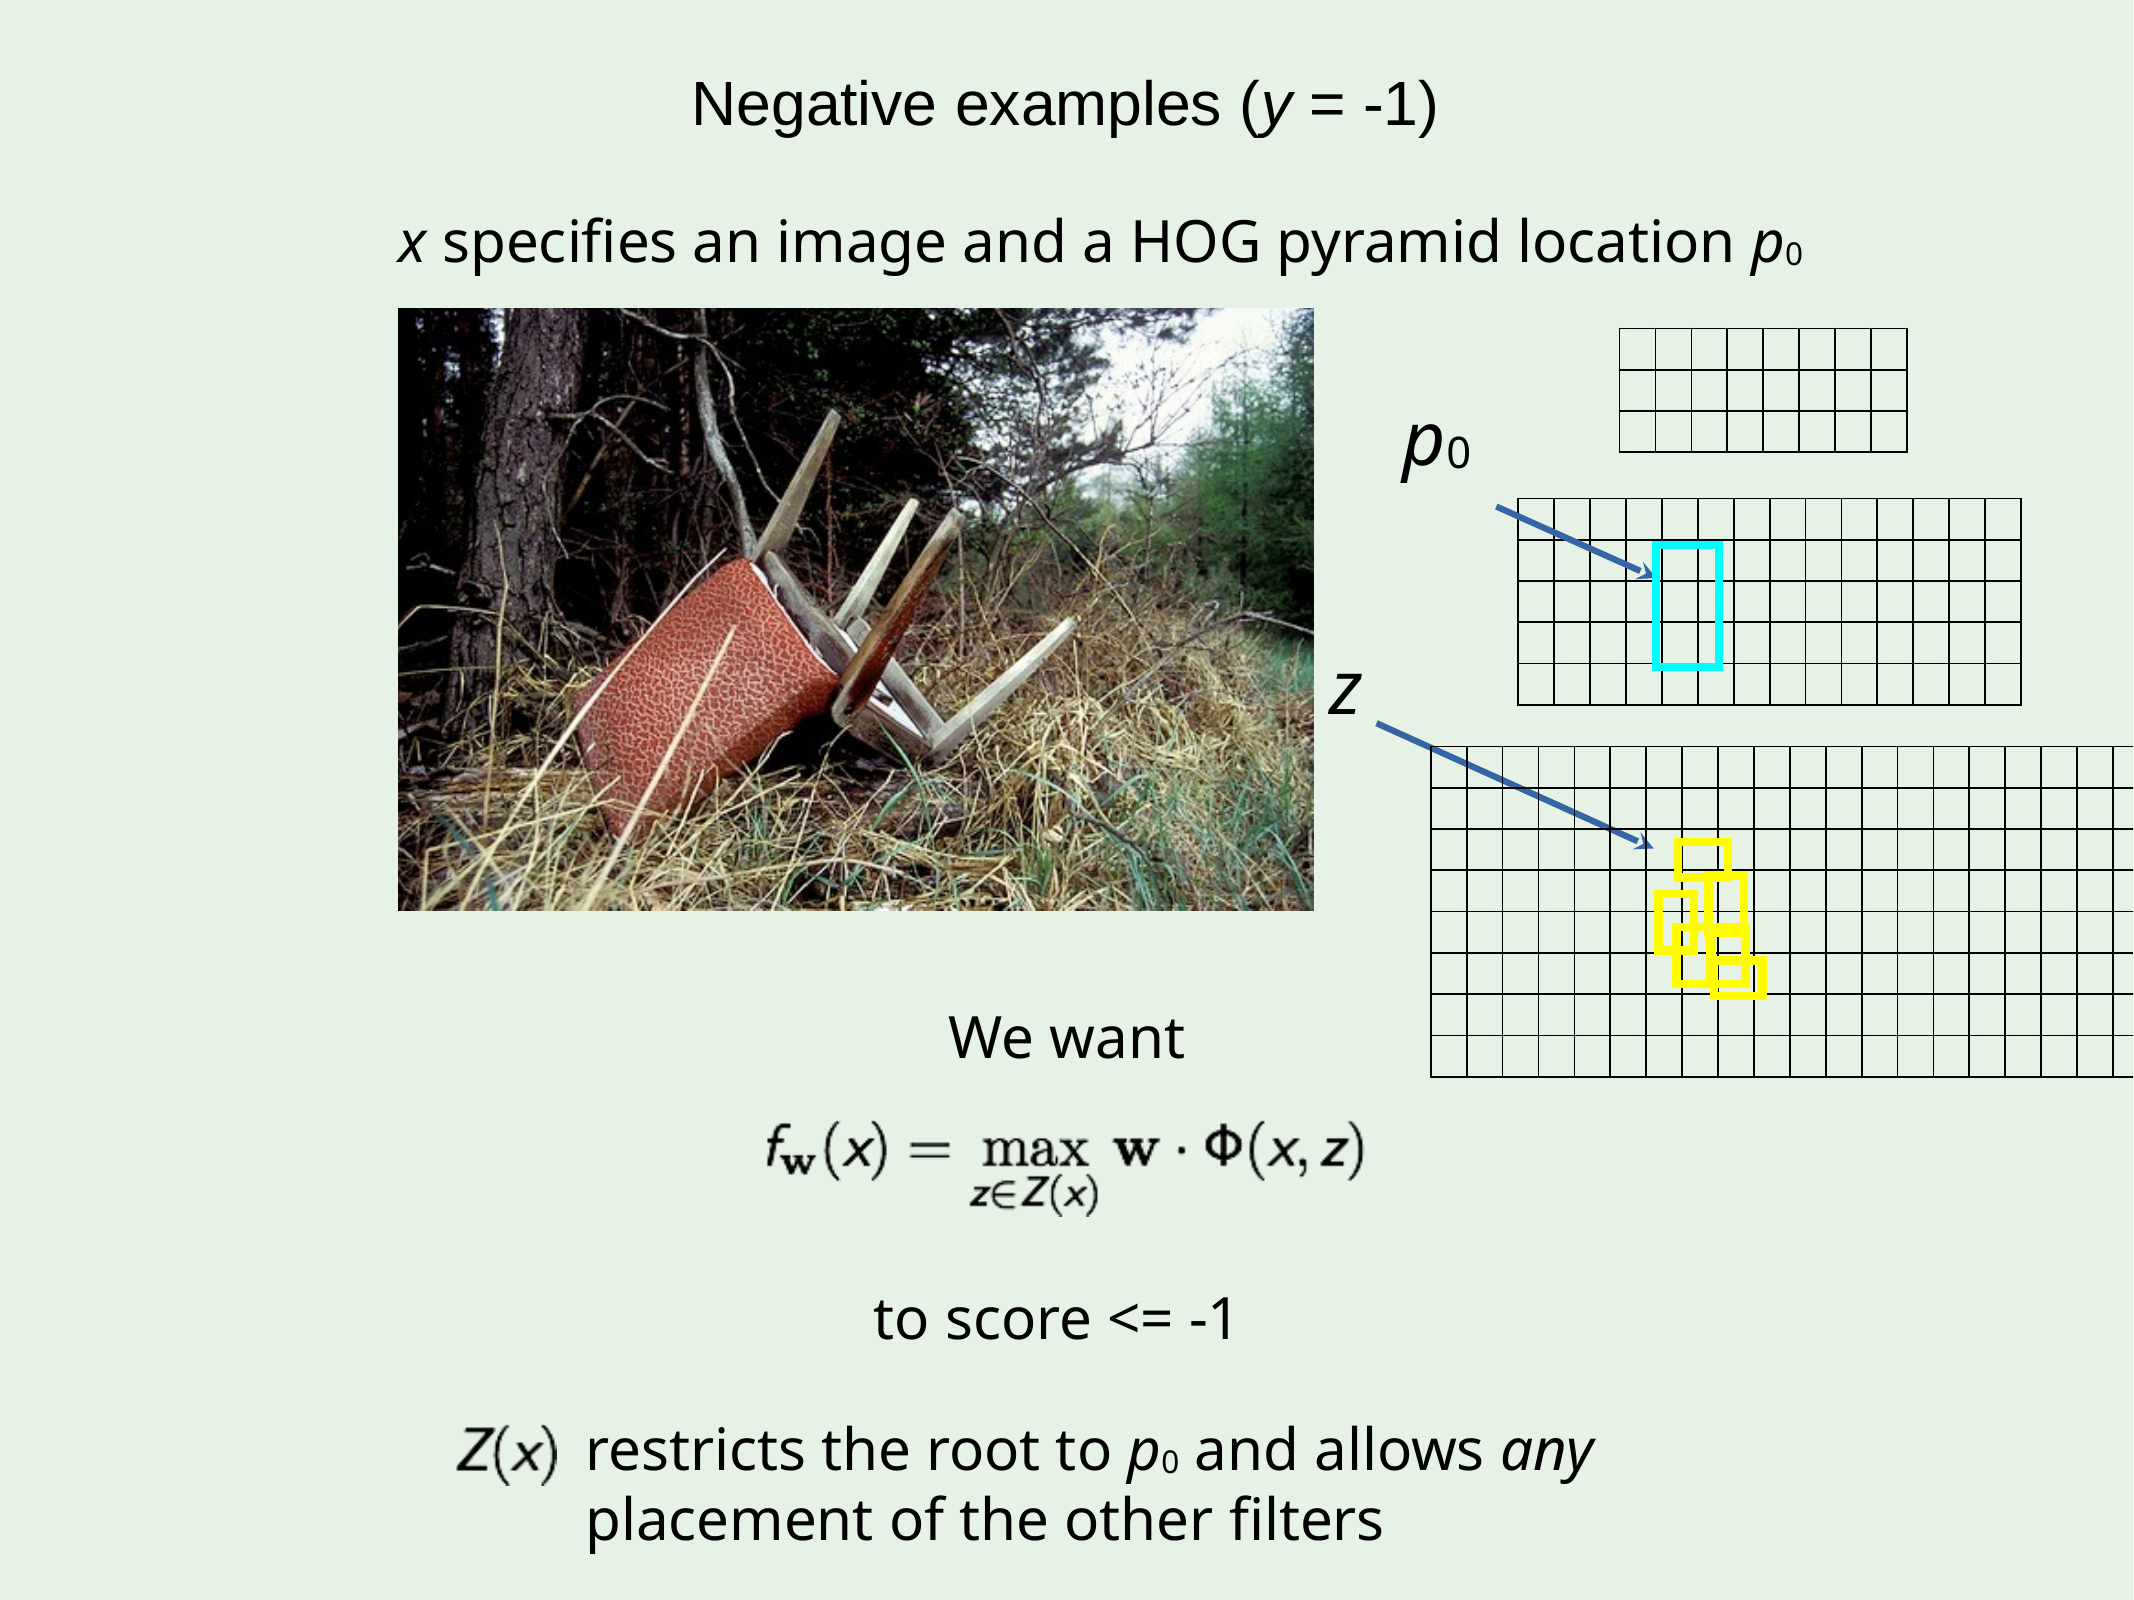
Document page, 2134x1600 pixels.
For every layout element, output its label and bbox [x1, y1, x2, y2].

table_cell [1771, 541, 1805, 580]
table_cell [1863, 789, 1897, 828]
table_cell [1647, 789, 1681, 828]
table_cell [1878, 582, 1912, 621]
table_cell [1950, 582, 1984, 621]
table_cell [2114, 954, 2134, 993]
table_cell [1827, 830, 1861, 869]
table_cell [1611, 789, 1645, 828]
table_cell [1791, 912, 1825, 952]
table_cell [1934, 954, 1968, 993]
table_cell [1627, 582, 1656, 621]
table_cell [1432, 912, 1466, 952]
table_cell [1692, 412, 1726, 451]
table_header [1842, 499, 1876, 539]
table_cell [1591, 623, 1625, 663]
table_cell [1503, 912, 1538, 952]
table_cell [1611, 1036, 1645, 1076]
table_cell [1719, 997, 1753, 1035]
table_cell [1898, 789, 1933, 828]
table_cell [2078, 789, 2112, 828]
table_cell [1519, 582, 1553, 621]
table_cell [1575, 1036, 1609, 1076]
table_header [1699, 499, 1733, 539]
table_cell [2042, 954, 2076, 993]
table_cell [1728, 871, 1753, 911]
table_cell [1800, 412, 1834, 451]
table_cell [1719, 789, 1753, 828]
table_header [1771, 499, 1805, 539]
table_cell [1647, 830, 1681, 869]
table_cell [1627, 664, 1661, 704]
table_header [1970, 747, 2004, 787]
table_cell [1898, 995, 1933, 1035]
table_cell [1699, 541, 1733, 580]
table_cell [1519, 541, 1553, 580]
table_cell [1539, 789, 1574, 828]
table_header [1683, 747, 1717, 787]
table_cell [1746, 954, 1753, 960]
table_header [1663, 499, 1697, 539]
table_cell [1683, 878, 1708, 911]
table_cell [1934, 995, 1968, 1035]
table_cell [1934, 830, 1968, 869]
table_cell [1914, 582, 1948, 621]
table_header [1806, 499, 1841, 539]
table_cell [1898, 871, 1933, 911]
table_cell [1791, 789, 1825, 828]
table_cell [1735, 664, 1769, 704]
table_cell [1755, 912, 1789, 952]
table_cell [1986, 664, 2020, 704]
table_cell [1744, 912, 1753, 952]
table_header [1468, 747, 1502, 787]
table_cell [1683, 789, 1717, 828]
table_header [1627, 499, 1661, 539]
table_cell [1503, 954, 1538, 993]
table_cell [1934, 871, 1968, 911]
table_cell [1878, 623, 1912, 663]
table_cell [1863, 995, 1897, 1035]
table_cell [1611, 830, 1645, 869]
text_box [867, 1275, 1248, 1358]
table_cell [1575, 871, 1609, 911]
table_cell [1827, 995, 1861, 1035]
table_cell [1728, 371, 1762, 410]
table_cell [1735, 541, 1769, 580]
table_cell [1764, 412, 1798, 451]
table_cell [1620, 412, 1655, 451]
table_cell [2006, 912, 2040, 952]
table_cell [1863, 1036, 1897, 1076]
table_header [1692, 329, 1726, 369]
table_header [1591, 499, 1625, 539]
table_header [1878, 499, 1912, 539]
table_cell [1771, 623, 1805, 663]
table_cell [1735, 582, 1769, 621]
table_cell [1647, 995, 1681, 1035]
table_cell [1791, 995, 1825, 1035]
table_cell [2006, 995, 2040, 1035]
table_cell [1692, 371, 1726, 410]
table_header [2042, 747, 2076, 787]
table_cell [1539, 912, 1574, 952]
table_cell [1755, 789, 1789, 828]
table_header [2078, 747, 2112, 787]
table_cell [2042, 830, 2076, 869]
table_cell [1755, 954, 1789, 993]
table_cell [1575, 789, 1609, 828]
table_header [1555, 534, 1566, 539]
table_cell [1914, 664, 1948, 704]
table_header [1764, 329, 1798, 369]
table_cell [2078, 830, 2112, 869]
table_header [1611, 747, 1645, 787]
table_cell [1591, 541, 1625, 563]
text_box [1402, 390, 1472, 481]
table_cell [1555, 664, 1589, 704]
table_cell [1970, 1036, 2004, 1076]
table_cell [1771, 582, 1805, 621]
table_cell [1863, 830, 1897, 869]
table_cell [1539, 995, 1574, 1035]
table_cell [1432, 789, 1466, 828]
table_cell [2114, 830, 2134, 869]
table_header [2114, 747, 2134, 787]
table_header [1914, 499, 1948, 539]
picture [397, 308, 1314, 911]
table_cell [1898, 1036, 1933, 1076]
table_cell [1468, 830, 1502, 869]
table_cell [1970, 912, 2004, 952]
table_cell [1950, 541, 1984, 580]
table_header [1555, 499, 1589, 539]
table_cell [1755, 871, 1789, 911]
table_cell [1555, 582, 1589, 621]
table_header [1519, 499, 1553, 531]
table_cell [1683, 830, 1717, 842]
table_header [1898, 747, 1933, 787]
table_cell [1503, 789, 1538, 828]
table_cell [1611, 995, 1645, 1035]
table_cell [1914, 623, 1948, 663]
text_box [1329, 640, 1363, 731]
table_cell [2006, 830, 2040, 869]
table_cell [2078, 1036, 2112, 1076]
table_cell [2042, 789, 2076, 828]
table_cell [1683, 984, 1714, 993]
table_cell [1539, 871, 1574, 911]
table_cell [1950, 664, 1984, 704]
table_header [1836, 329, 1870, 369]
table_header [1519, 518, 1553, 539]
table_cell [1539, 830, 1574, 869]
table_cell [1950, 623, 1984, 663]
table_cell [2078, 954, 2112, 993]
table_cell [2114, 789, 2134, 828]
table_cell [1898, 830, 1933, 869]
table_cell [2006, 1036, 2040, 1076]
table_cell [2078, 871, 2112, 911]
table_cell [2114, 1036, 2134, 1076]
table_cell [1539, 1036, 1574, 1076]
table_cell [1647, 1036, 1681, 1076]
table_cell [1647, 954, 1681, 993]
table_cell [1863, 954, 1897, 993]
table_cell [1827, 912, 1861, 952]
table_cell [1432, 830, 1466, 869]
table_cell [1970, 995, 2004, 1035]
text_box [684, 56, 1446, 144]
table_cell [1898, 954, 1933, 993]
table_cell [1468, 954, 1502, 993]
table_cell [1503, 830, 1538, 869]
table_cell [1694, 912, 1708, 927]
table_cell [1806, 541, 1841, 580]
table_cell [1468, 995, 1502, 1035]
table_cell [1519, 623, 1553, 663]
table_header [1575, 747, 1609, 787]
table_header [1800, 329, 1834, 369]
table_cell [1656, 412, 1691, 451]
table_header [1656, 329, 1691, 369]
table_cell [1970, 871, 2004, 911]
table_cell [1432, 954, 1466, 993]
table_cell [1575, 912, 1609, 952]
text_box [942, 993, 1192, 1077]
table_header [1827, 747, 1861, 787]
table_cell [2042, 912, 2076, 952]
table_cell [1800, 371, 1834, 410]
table_cell [2042, 871, 2076, 911]
table_cell [1914, 541, 1948, 580]
table_cell [1719, 1036, 1753, 1076]
table_cell [1683, 995, 1717, 1035]
table_cell [2042, 995, 2076, 1035]
table_cell [1468, 912, 1502, 952]
table_cell [1575, 954, 1609, 993]
table_cell [1872, 371, 1906, 410]
table_cell [1827, 954, 1861, 993]
table_cell [1576, 541, 1589, 547]
table_cell [1539, 954, 1574, 993]
table_cell [1432, 1036, 1466, 1076]
table_cell [1627, 541, 1661, 580]
table_cell [2078, 912, 2112, 952]
table_cell [1863, 871, 1897, 911]
table_cell [1468, 871, 1502, 911]
table_header [1755, 747, 1789, 787]
table_cell [2114, 871, 2134, 911]
text_box [392, 197, 1810, 281]
table_header [1934, 747, 1968, 787]
table_header [1432, 747, 1466, 787]
table_cell [1986, 541, 2020, 580]
table_cell [1503, 1036, 1538, 1076]
table_cell [1806, 623, 1841, 663]
table_header [1503, 747, 1538, 787]
table_cell [1719, 623, 1733, 663]
table_cell [1791, 830, 1825, 869]
table_cell [1620, 371, 1655, 410]
table_cell [1970, 830, 2004, 869]
table_header [1728, 329, 1762, 369]
picture [766, 1120, 1365, 1217]
text_box [579, 1406, 1757, 1559]
table_cell [1970, 789, 2004, 828]
table_cell [1683, 1036, 1717, 1076]
table_cell [2078, 995, 2112, 1035]
table_cell [1755, 830, 1789, 869]
table_cell [2114, 995, 2134, 1035]
table_cell [1719, 582, 1733, 621]
table_cell [2006, 789, 2040, 828]
table_cell [1878, 541, 1912, 580]
table_cell [1468, 789, 1502, 828]
table_cell [2006, 871, 2040, 911]
table_cell [1934, 789, 1968, 828]
table_header [1986, 499, 2020, 539]
table_header [1620, 329, 1655, 369]
table_cell [1934, 1036, 1968, 1076]
table_cell [1728, 412, 1762, 451]
table_cell [1986, 623, 2020, 663]
table_cell [1611, 912, 1645, 952]
table_cell [1555, 541, 1589, 580]
table_cell [1432, 871, 1466, 911]
table_cell [1647, 912, 1676, 952]
table_cell [1519, 664, 1553, 704]
table_cell [1503, 995, 1538, 1035]
picture [455, 1424, 557, 1486]
table_header [1539, 747, 1574, 787]
table_cell [1656, 371, 1691, 410]
table_cell [2042, 1036, 2076, 1076]
table_cell [1986, 582, 2020, 621]
table_header [1872, 329, 1906, 369]
table_cell [1827, 871, 1861, 911]
table_cell [1555, 623, 1589, 663]
table_cell [1755, 995, 1789, 1035]
table_cell [1432, 995, 1466, 1035]
table_cell [1842, 623, 1876, 663]
table_cell [1699, 664, 1733, 704]
table_cell [1791, 1036, 1825, 1076]
table_header [1791, 747, 1825, 787]
table_cell [1878, 664, 1912, 704]
table_cell [2006, 954, 2040, 993]
table_cell [1663, 668, 1697, 704]
table_cell [1575, 830, 1609, 869]
table_header [1735, 499, 1769, 539]
table_cell [1591, 582, 1625, 621]
table_cell [1468, 1036, 1502, 1076]
table_cell [1764, 371, 1798, 410]
table_cell [1791, 871, 1825, 911]
table_header [1863, 747, 1897, 787]
text_box [1496, 506, 1646, 574]
table_header [1950, 499, 1984, 539]
table_cell [1842, 582, 1876, 621]
table_cell [1755, 1036, 1789, 1076]
table_header [2006, 747, 2040, 787]
table_cell [1735, 623, 1769, 663]
table_header [1647, 747, 1681, 787]
text_box [1376, 723, 1430, 748]
table_header [1719, 747, 1753, 787]
table_cell [1719, 830, 1753, 869]
table_cell [1627, 623, 1656, 663]
text_box [1642, 544, 1719, 668]
table_cell [1827, 1036, 1861, 1076]
table_cell [1970, 954, 2004, 993]
table_cell [1842, 664, 1876, 704]
table_cell [1647, 871, 1681, 911]
table_cell [1934, 912, 1968, 952]
table_cell [2114, 912, 2134, 952]
table_cell [1836, 371, 1870, 410]
table_cell [1827, 789, 1861, 828]
table_cell [1806, 664, 1841, 704]
table_cell [1791, 954, 1825, 993]
table_cell [1898, 912, 1933, 952]
text_box [1658, 842, 1763, 997]
table_cell [1611, 954, 1645, 993]
table_cell [1863, 912, 1897, 952]
table_cell [1591, 550, 1625, 580]
table_cell [1575, 995, 1609, 1035]
table_cell [1806, 582, 1841, 621]
table_cell [1611, 871, 1645, 911]
table_cell [1503, 871, 1538, 911]
table_cell [1842, 541, 1876, 580]
table_cell [1591, 664, 1625, 704]
table_cell [1771, 664, 1805, 704]
table_cell [1872, 412, 1906, 451]
table_cell [1836, 412, 1870, 451]
